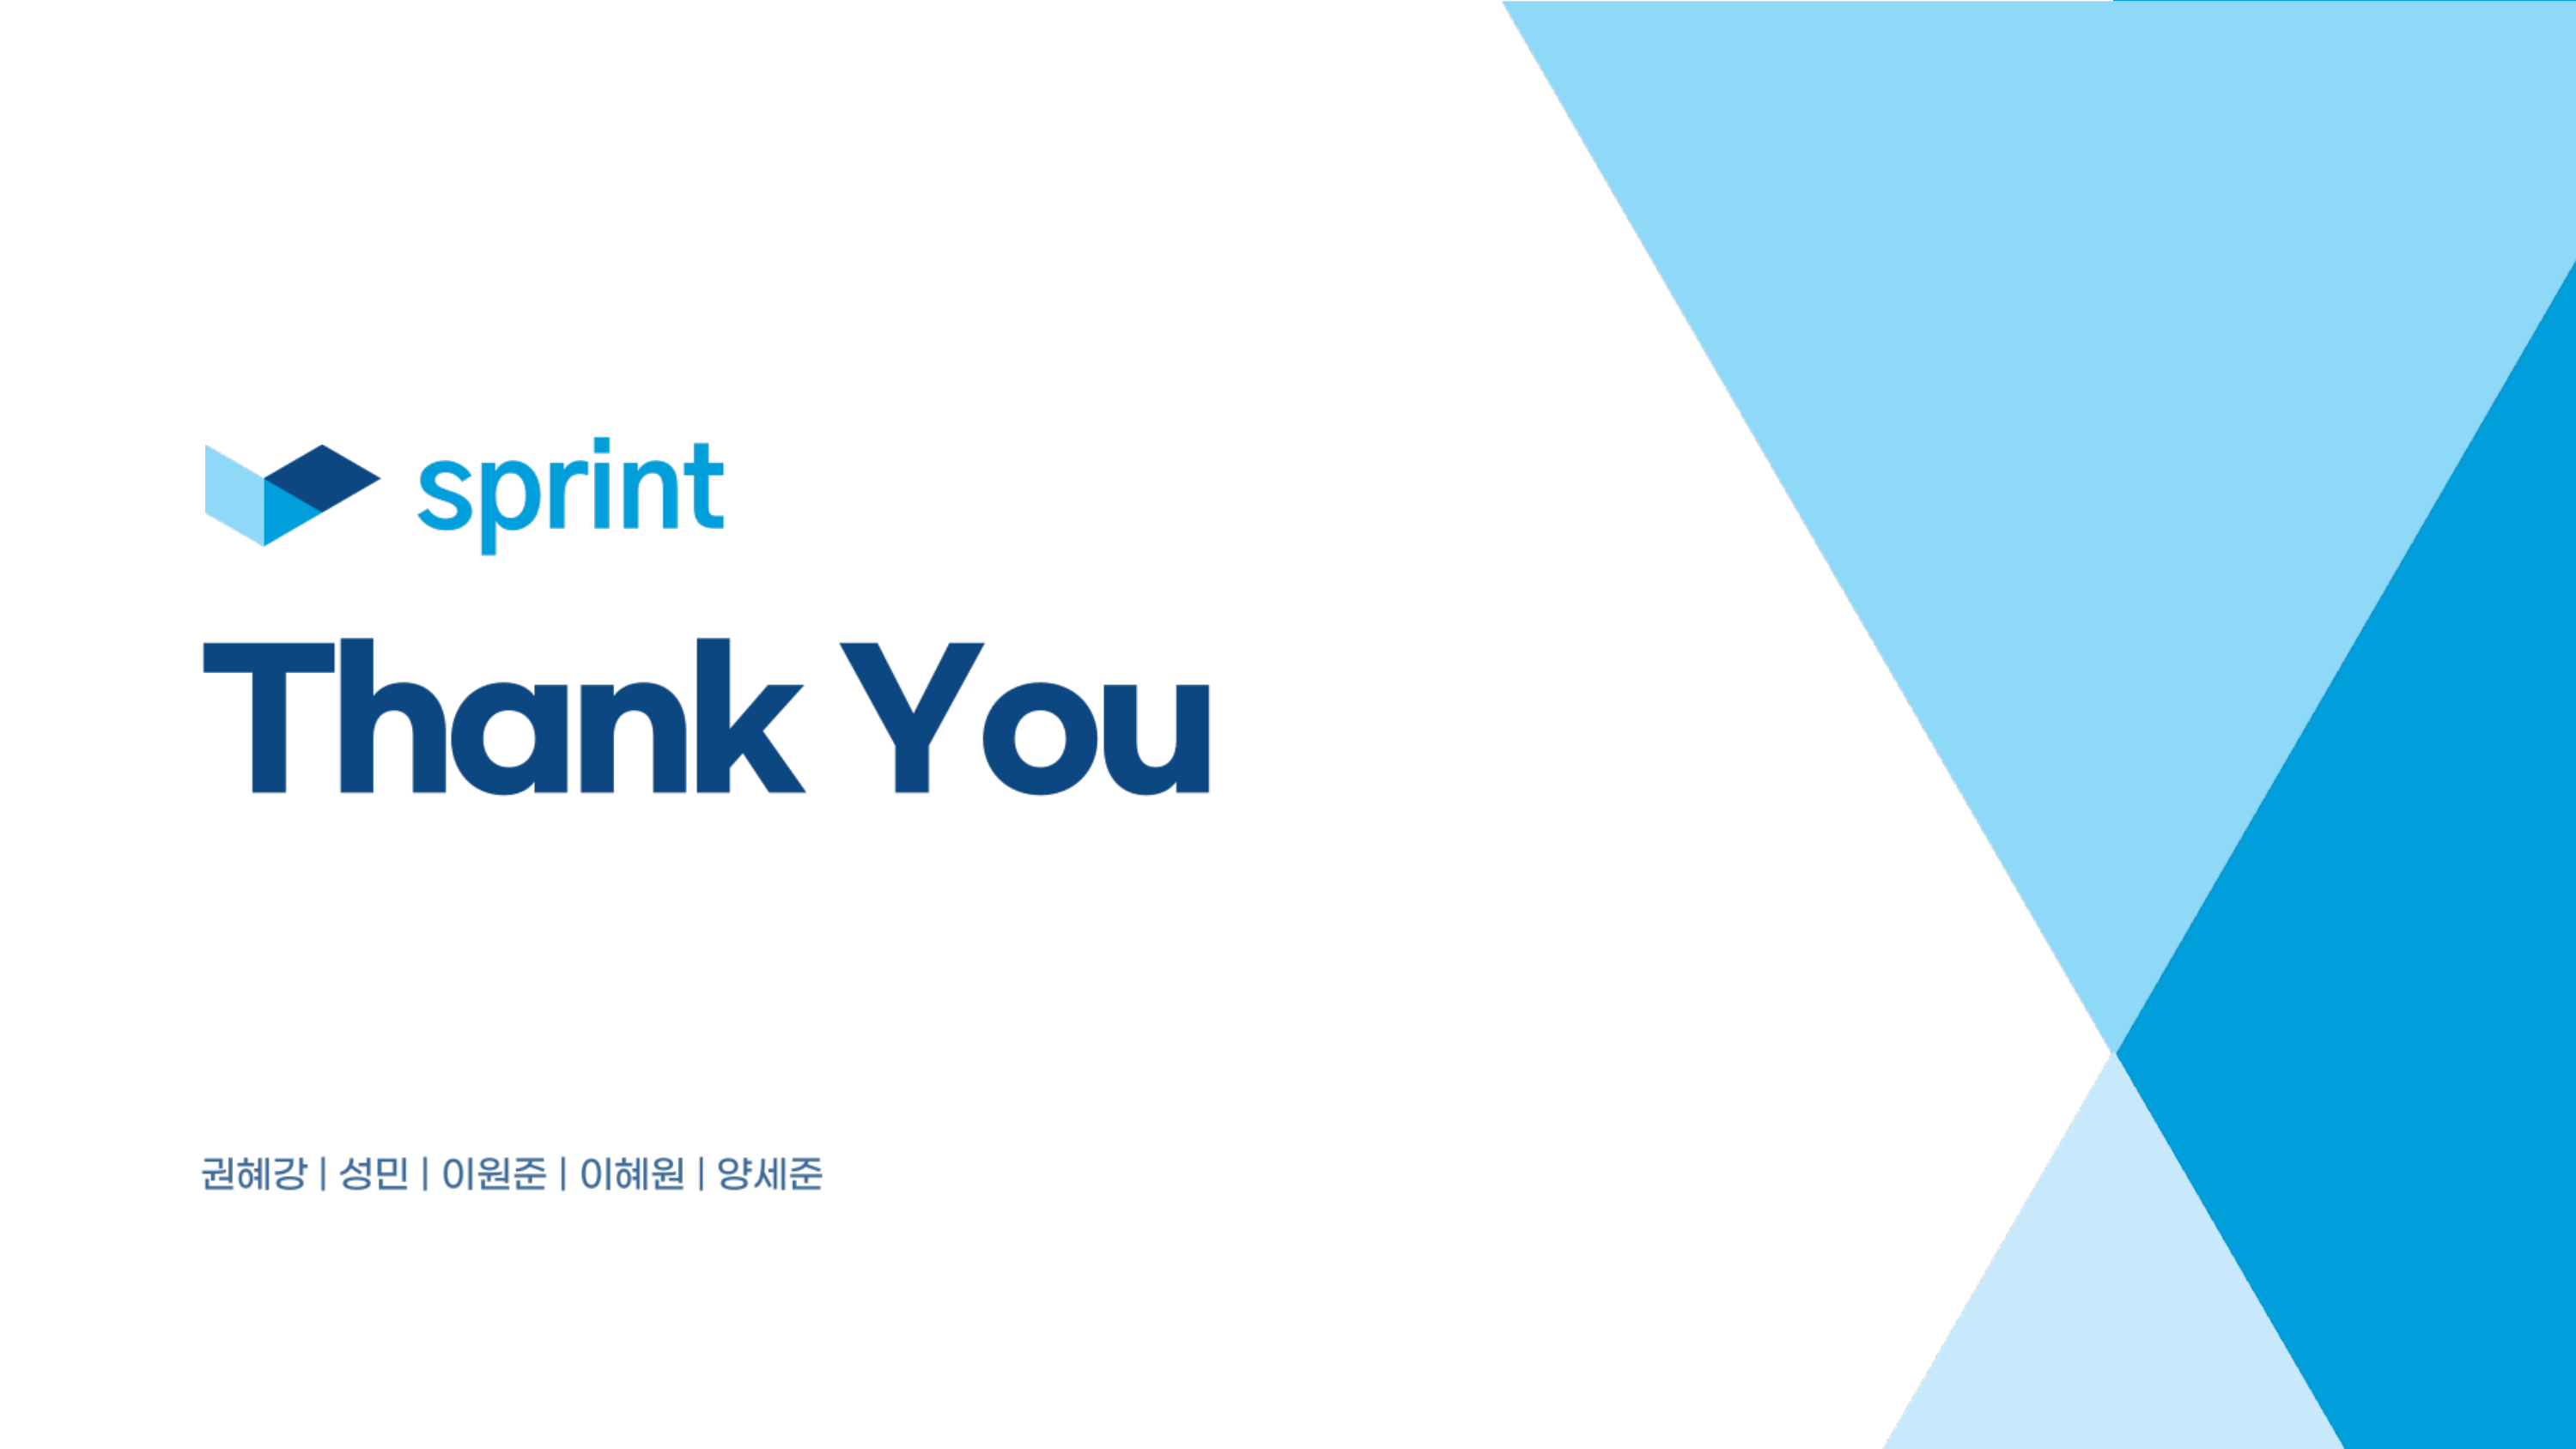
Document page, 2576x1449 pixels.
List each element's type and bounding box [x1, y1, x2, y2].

picture [140, 355, 1357, 1028]
text_box [1501, 0, 2576, 1449]
text_box [204, 445, 374, 531]
picture [190, 1142, 859, 1239]
